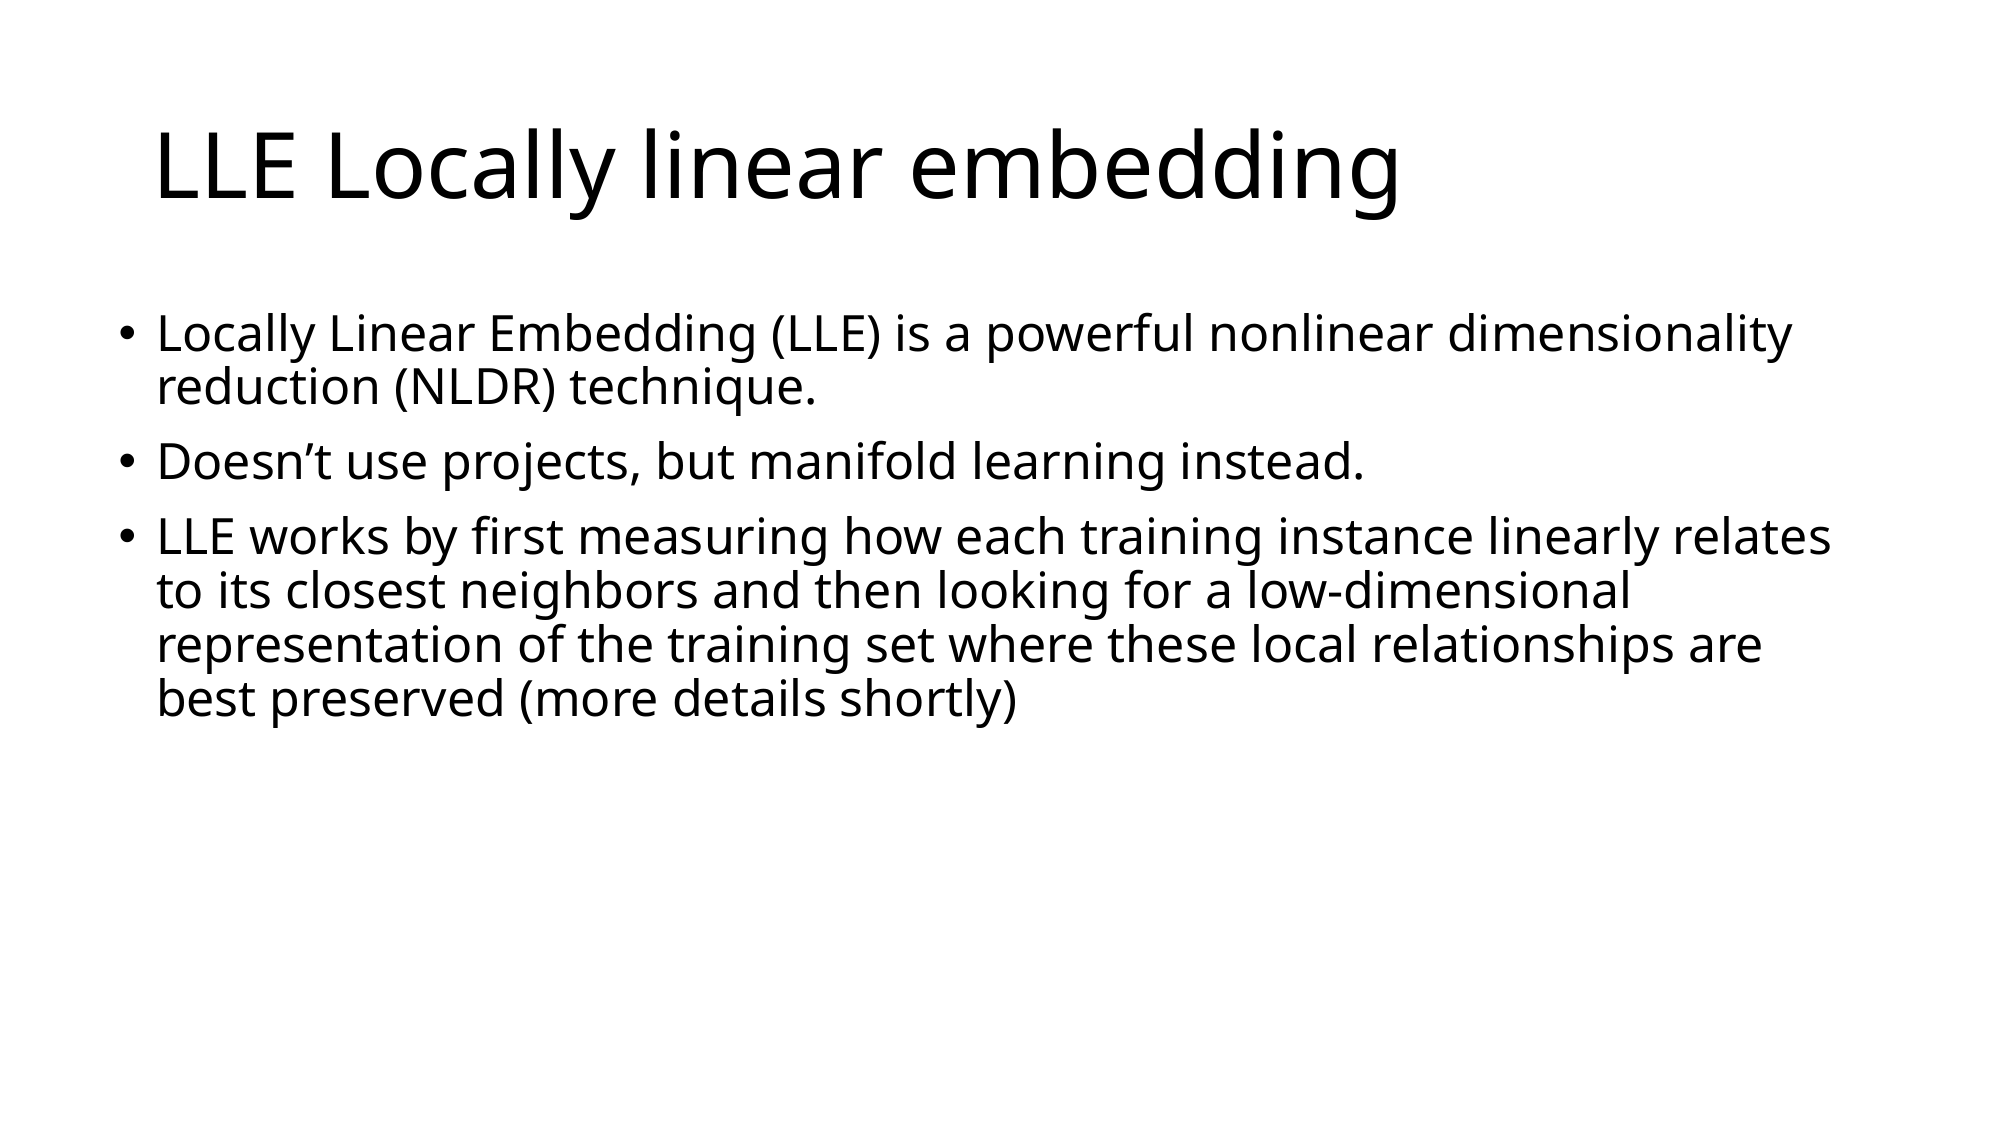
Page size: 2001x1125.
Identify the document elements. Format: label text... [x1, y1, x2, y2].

list Locally Linear Embedding (LLE) is a powerful nonlinear dimensionality reduction (NLDR) technique. Doesn’t use projects, but manifold learning instead. LLE works by first measuring how each training instance linearly relates to its closest neighbors and then looking for a low-dimensional representation of the training set where these local relationships are best preserved (more details shortly) [103, 300, 1863, 1012]
title LLE Locally linear embedding [137, 59, 1863, 278]
